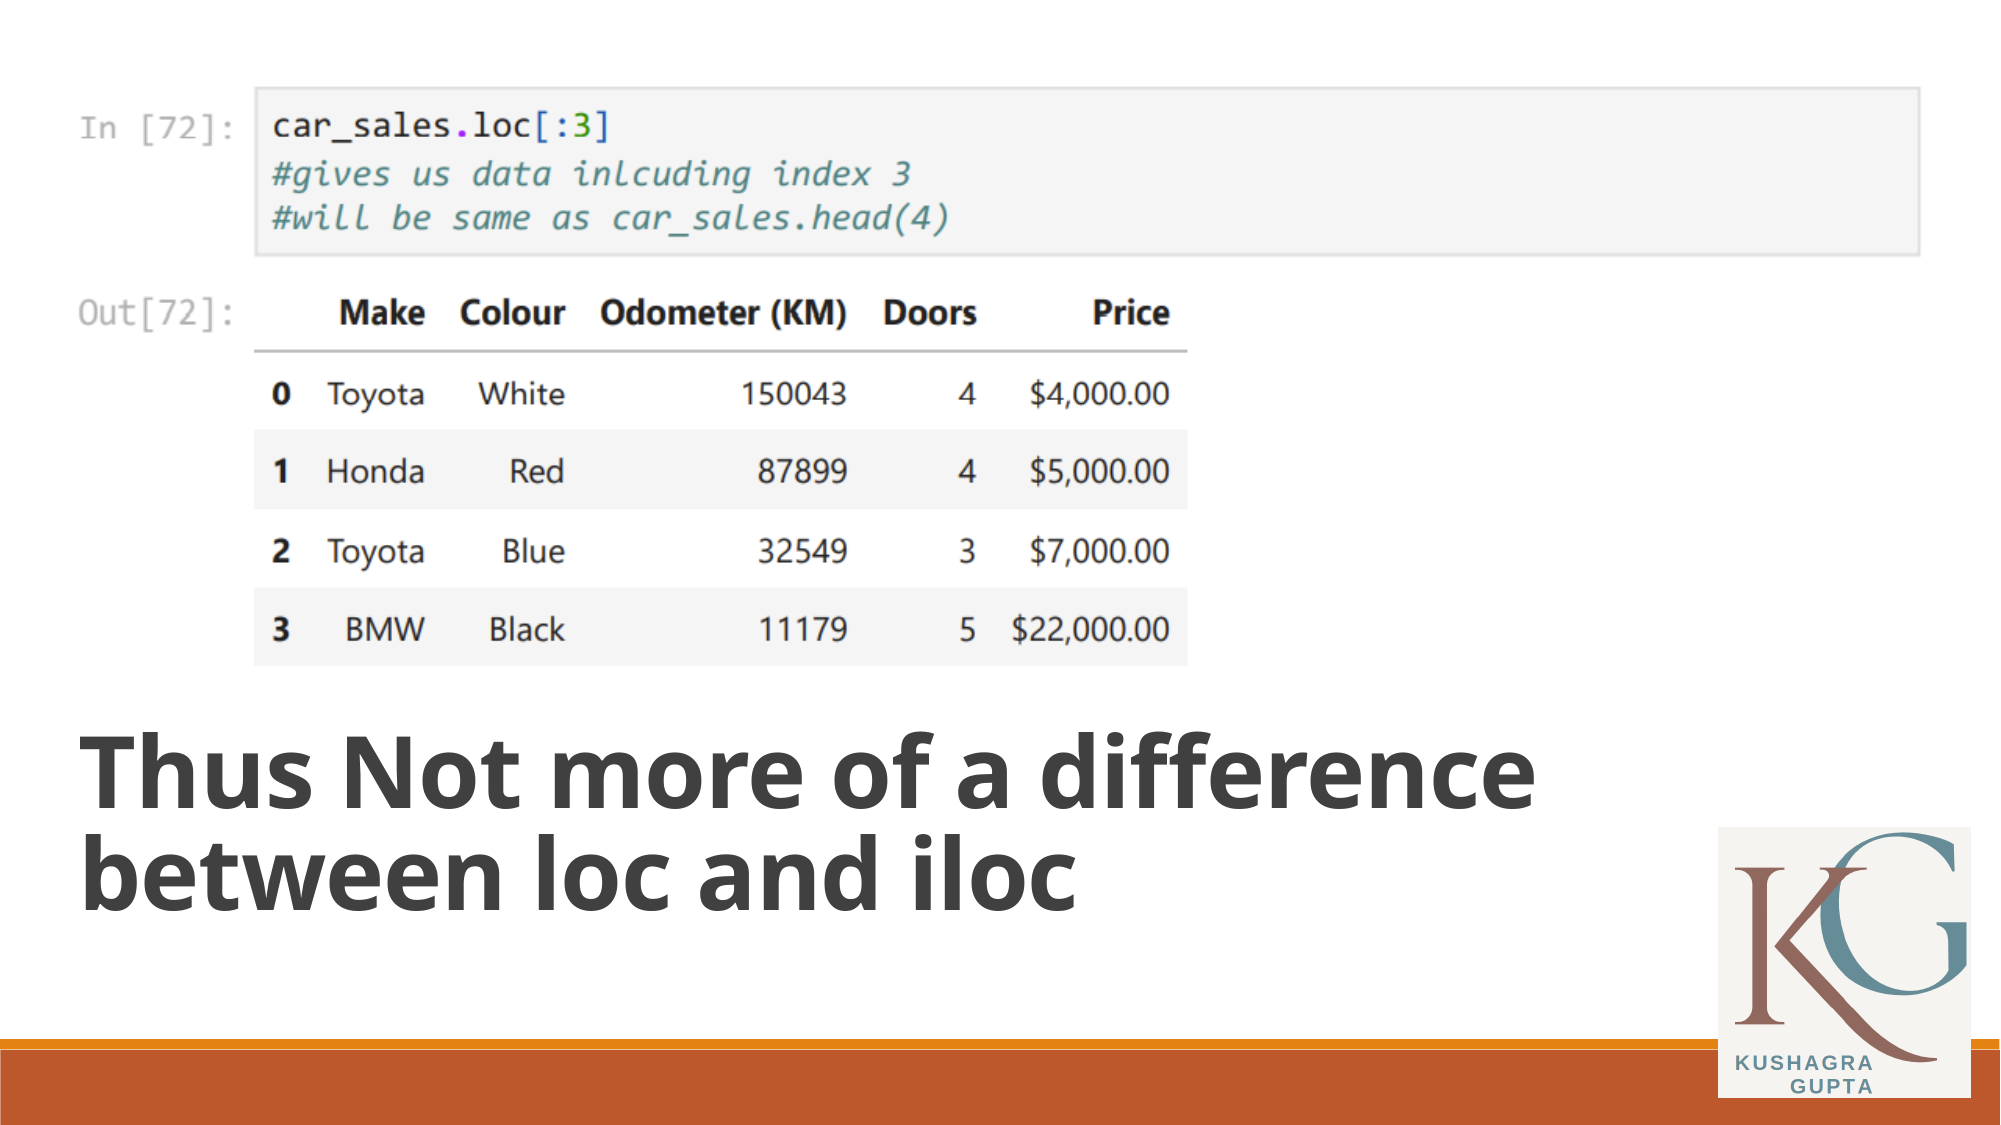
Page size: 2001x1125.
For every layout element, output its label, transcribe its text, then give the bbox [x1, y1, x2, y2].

picture [22, 64, 1938, 699]
picture [1717, 826, 1971, 1098]
text_box Thus Not more of a difference between loc and iloc [63, 719, 1936, 874]
